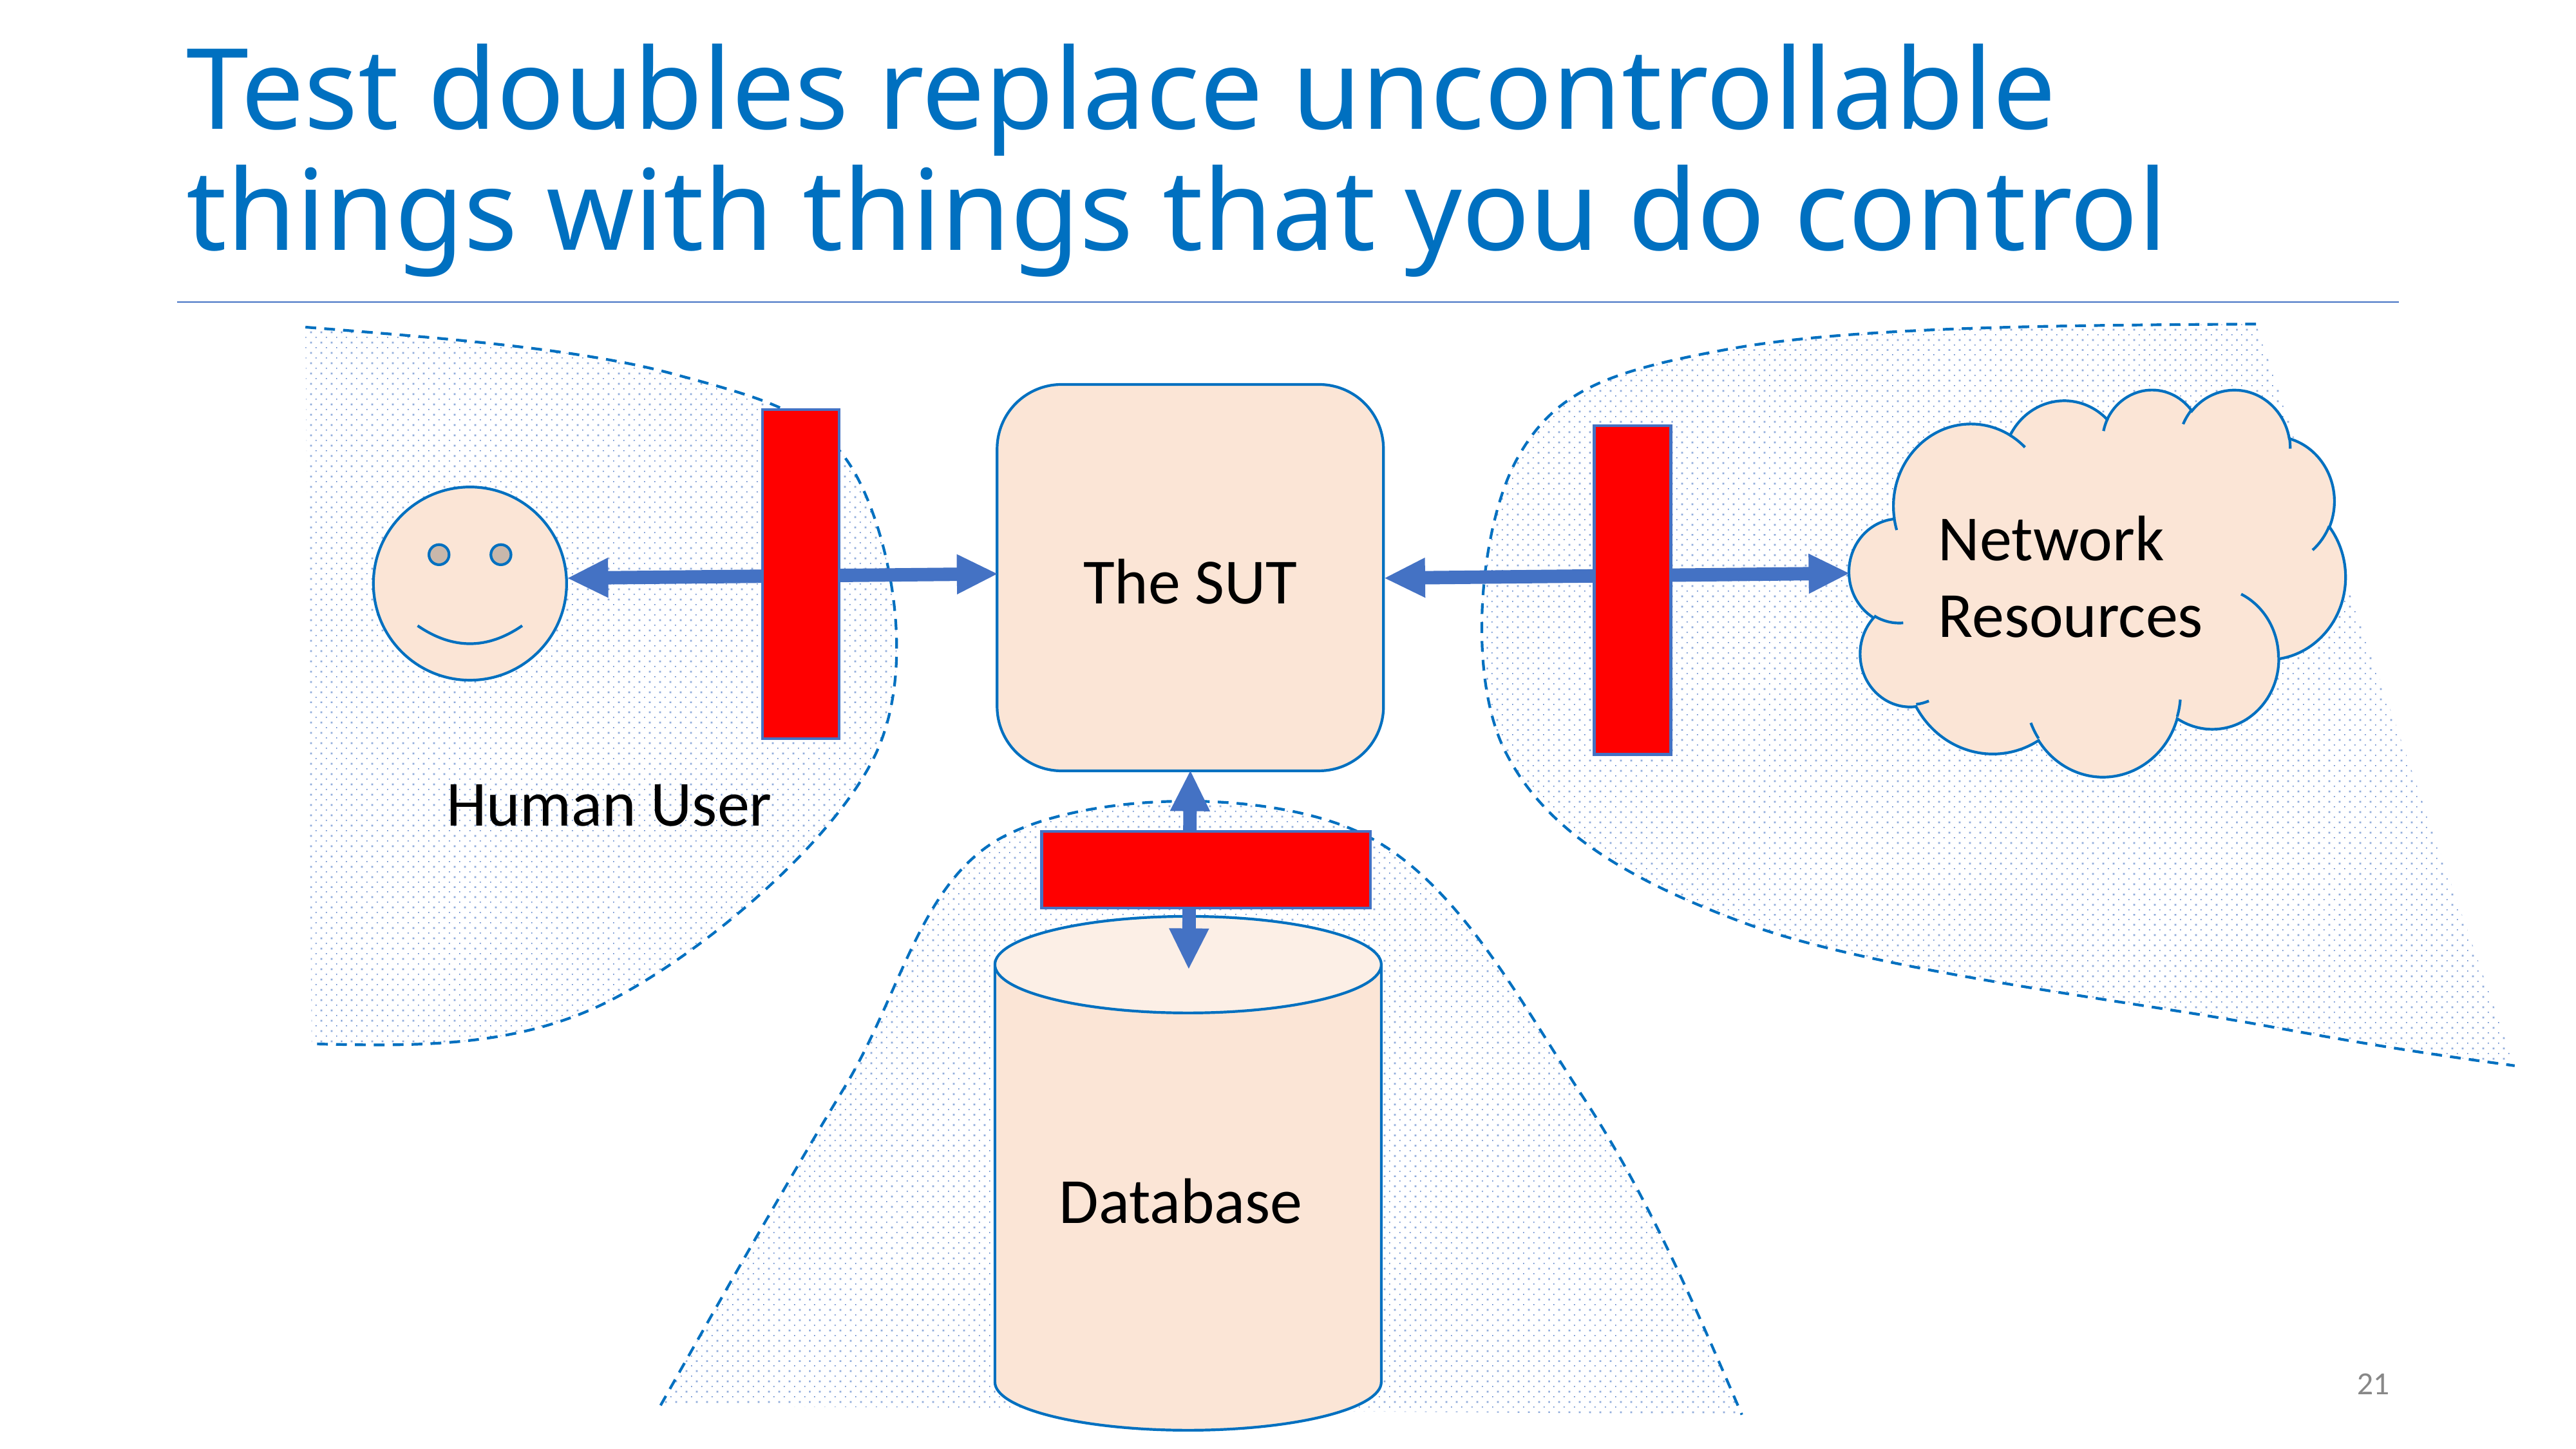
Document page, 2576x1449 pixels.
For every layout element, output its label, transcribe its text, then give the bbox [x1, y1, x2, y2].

text_box [762, 410, 839, 739]
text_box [1481, 323, 2515, 1066]
text_box [839, 569, 997, 578]
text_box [994, 916, 1382, 1431]
text_box Human User [393, 752, 790, 849]
text_box [1041, 831, 1370, 909]
text_box [1186, 772, 1195, 831]
text_box [1189, 837, 1742, 1415]
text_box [1848, 390, 2346, 777]
text_box [1385, 574, 1481, 582]
text_box [567, 574, 762, 582]
title Test doubles replace uncontrollable things with things that you do control [176, 3, 2400, 285]
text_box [373, 486, 567, 681]
text_box [1190, 801, 1358, 831]
slide_number 21 [2344, 1355, 2400, 1408]
text_box [660, 801, 1189, 1408]
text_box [997, 384, 1384, 772]
text_box [305, 327, 897, 1045]
